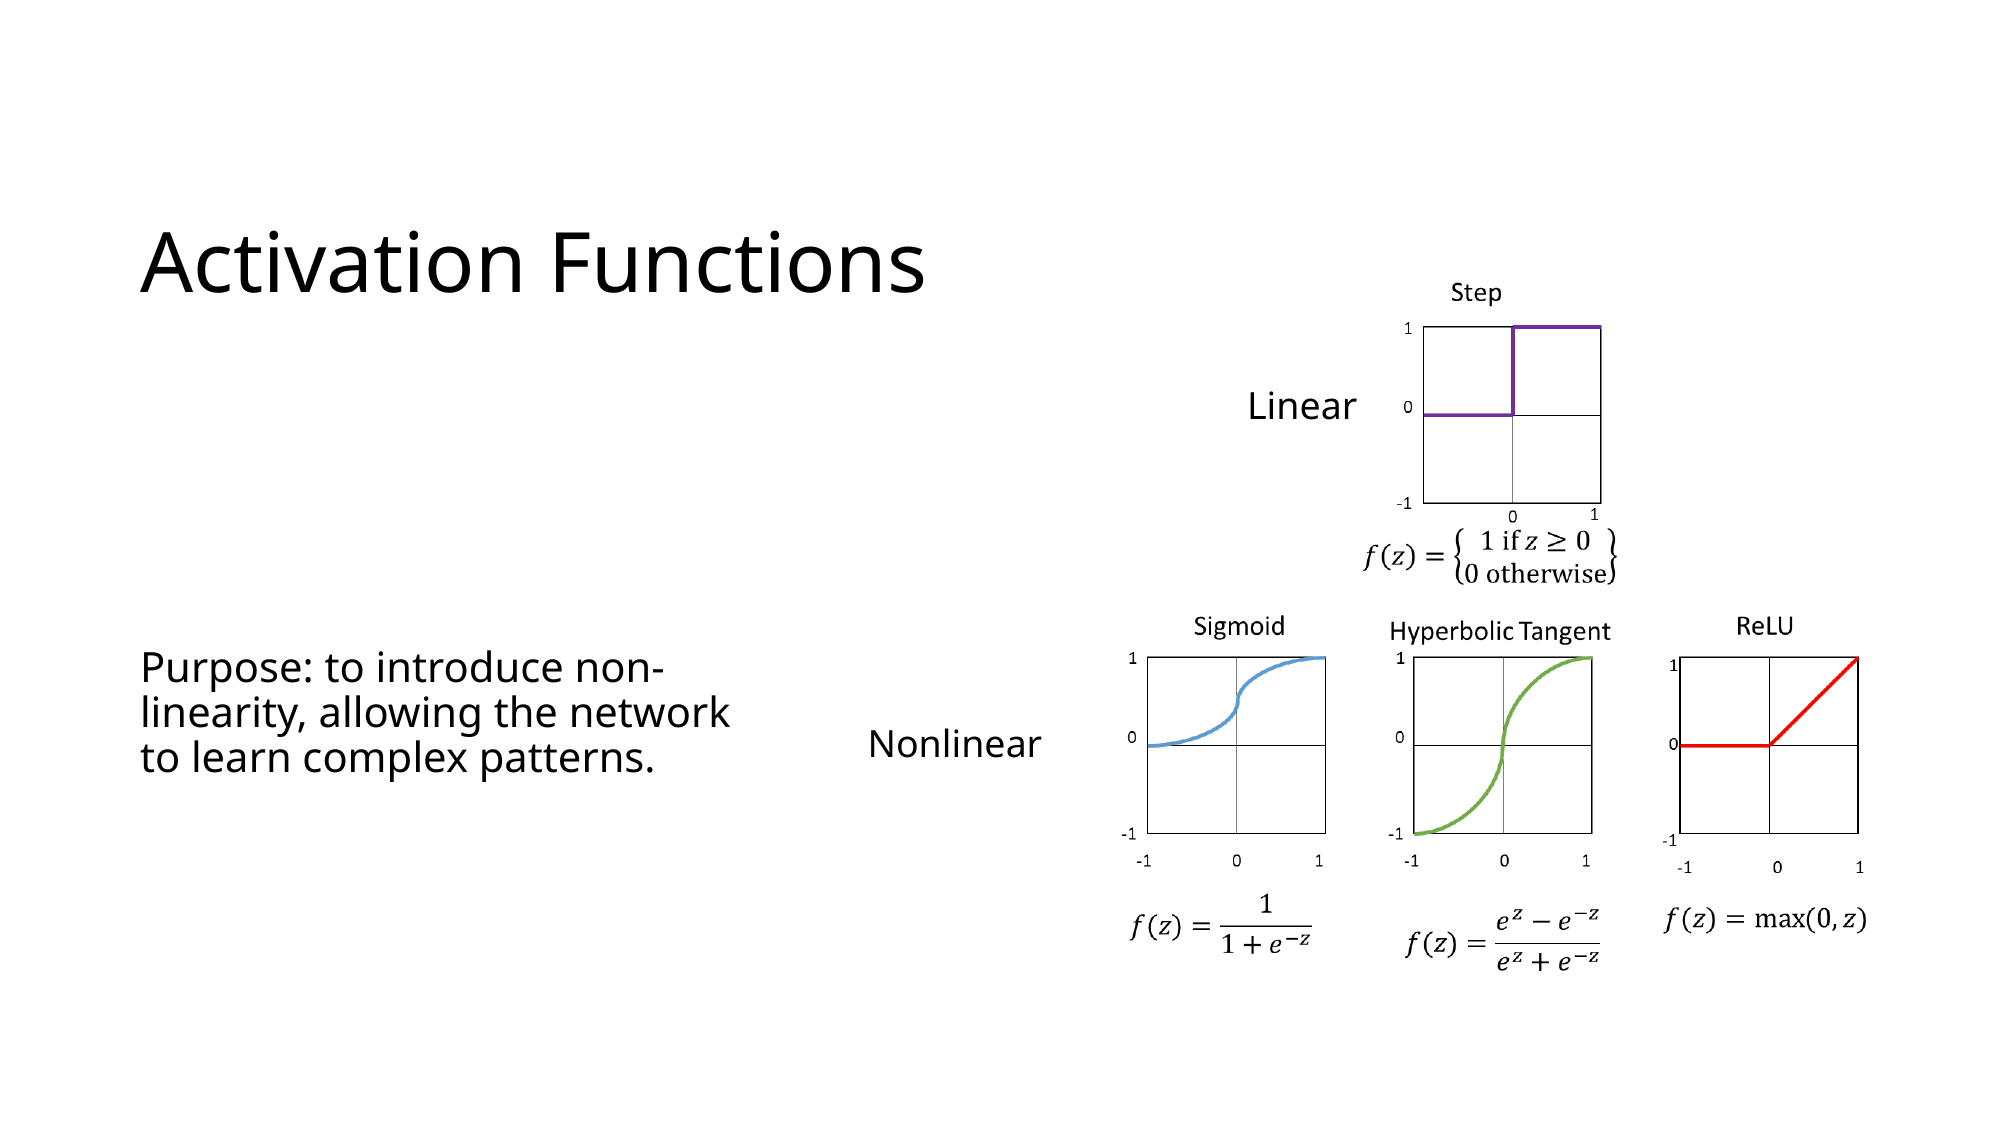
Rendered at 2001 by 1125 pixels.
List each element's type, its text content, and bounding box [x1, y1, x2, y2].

text_box Purpose: to introduce non-linearity, allowing the network to learn complex patterns. [124, 405, 795, 1024]
title Activation Functions [124, 125, 1121, 406]
picture [1087, 264, 1899, 980]
text_box Nonlinear [852, 713, 1087, 818]
